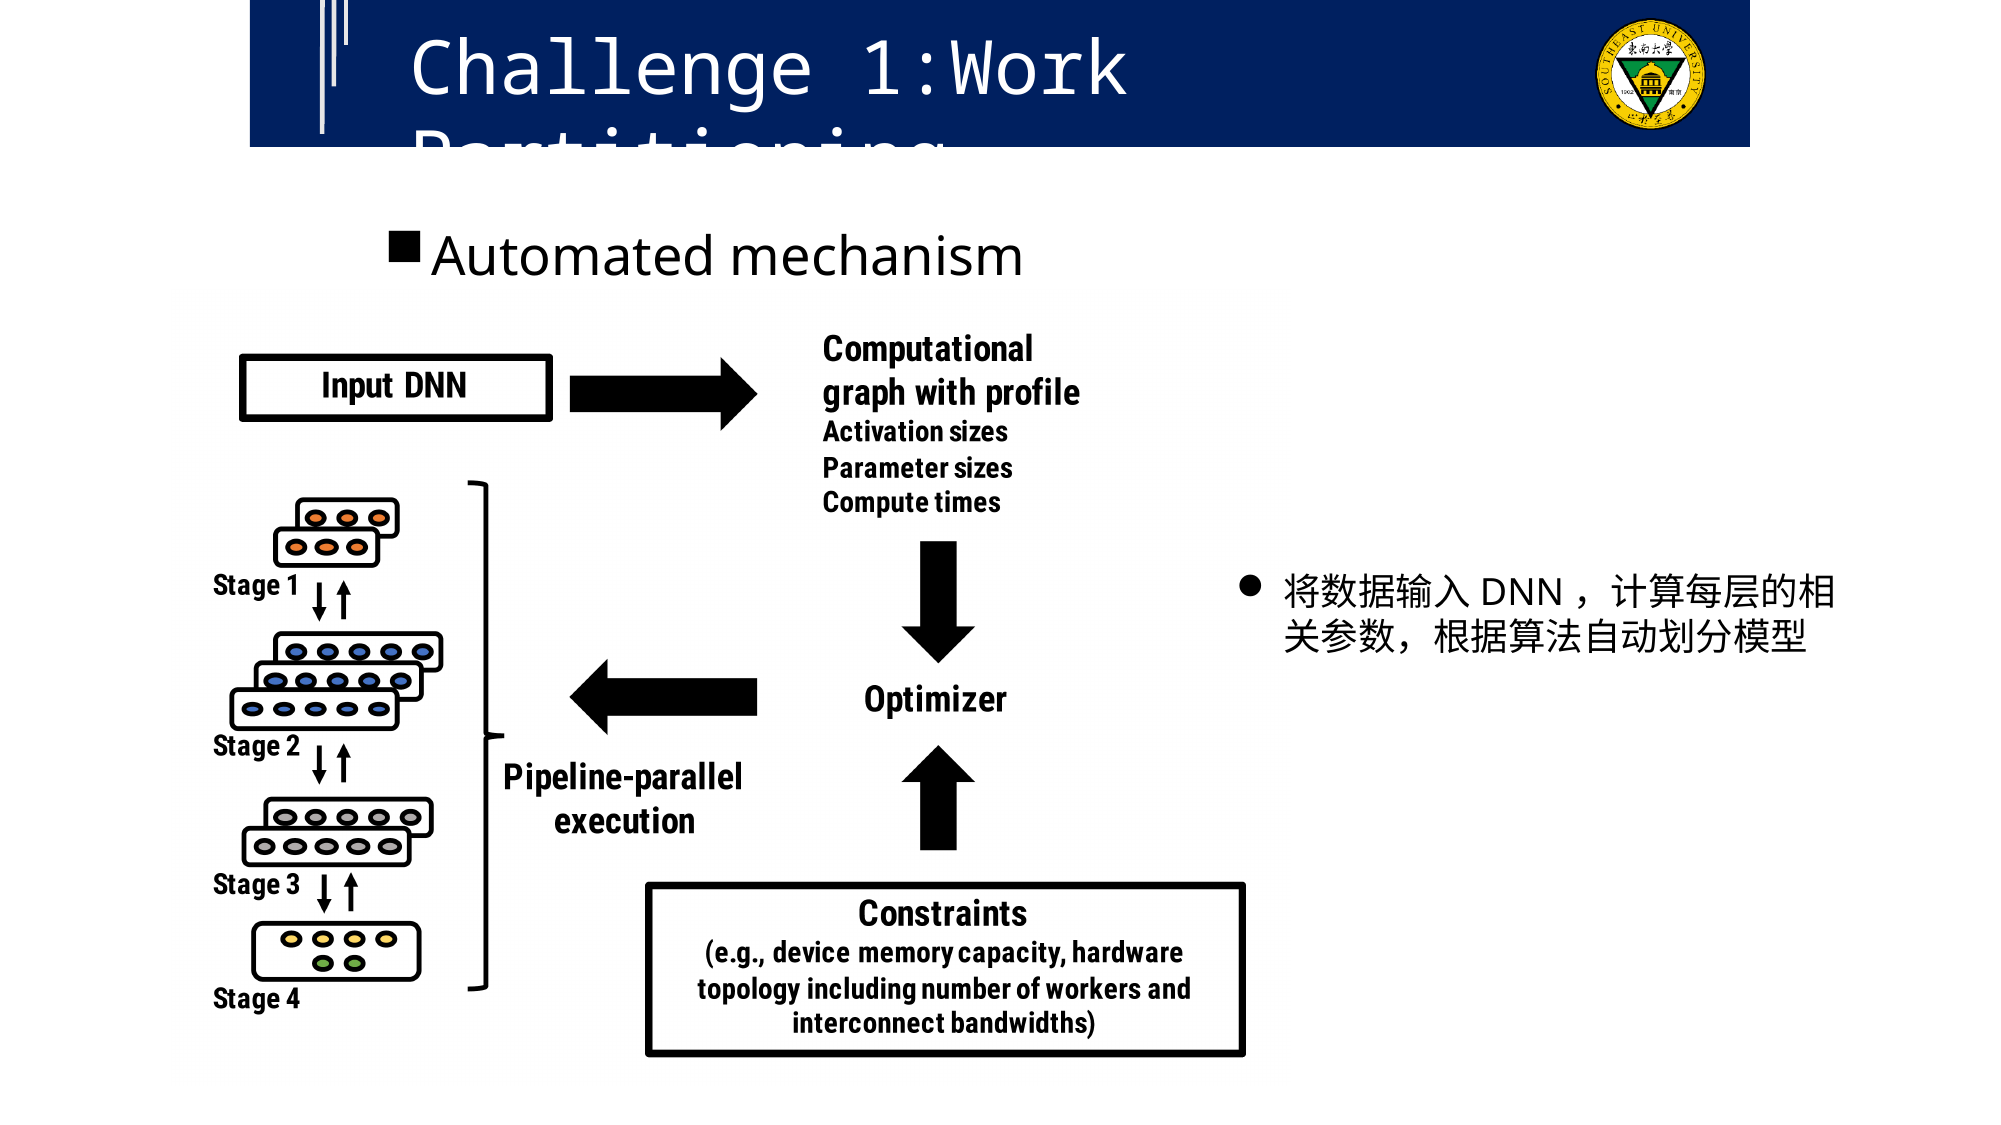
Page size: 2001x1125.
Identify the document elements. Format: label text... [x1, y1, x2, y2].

picture [1595, 18, 1707, 130]
text_box Automated mechanism [369, 213, 1554, 294]
text_box [249, 0, 1751, 148]
text_box Challenge 1:Work Partitioning [394, 11, 1666, 287]
picture [171, 289, 1291, 1086]
text_box 将数据输入DNN，计算每层的相关参数，根据算法自动划分模型 [1291, 560, 1871, 666]
